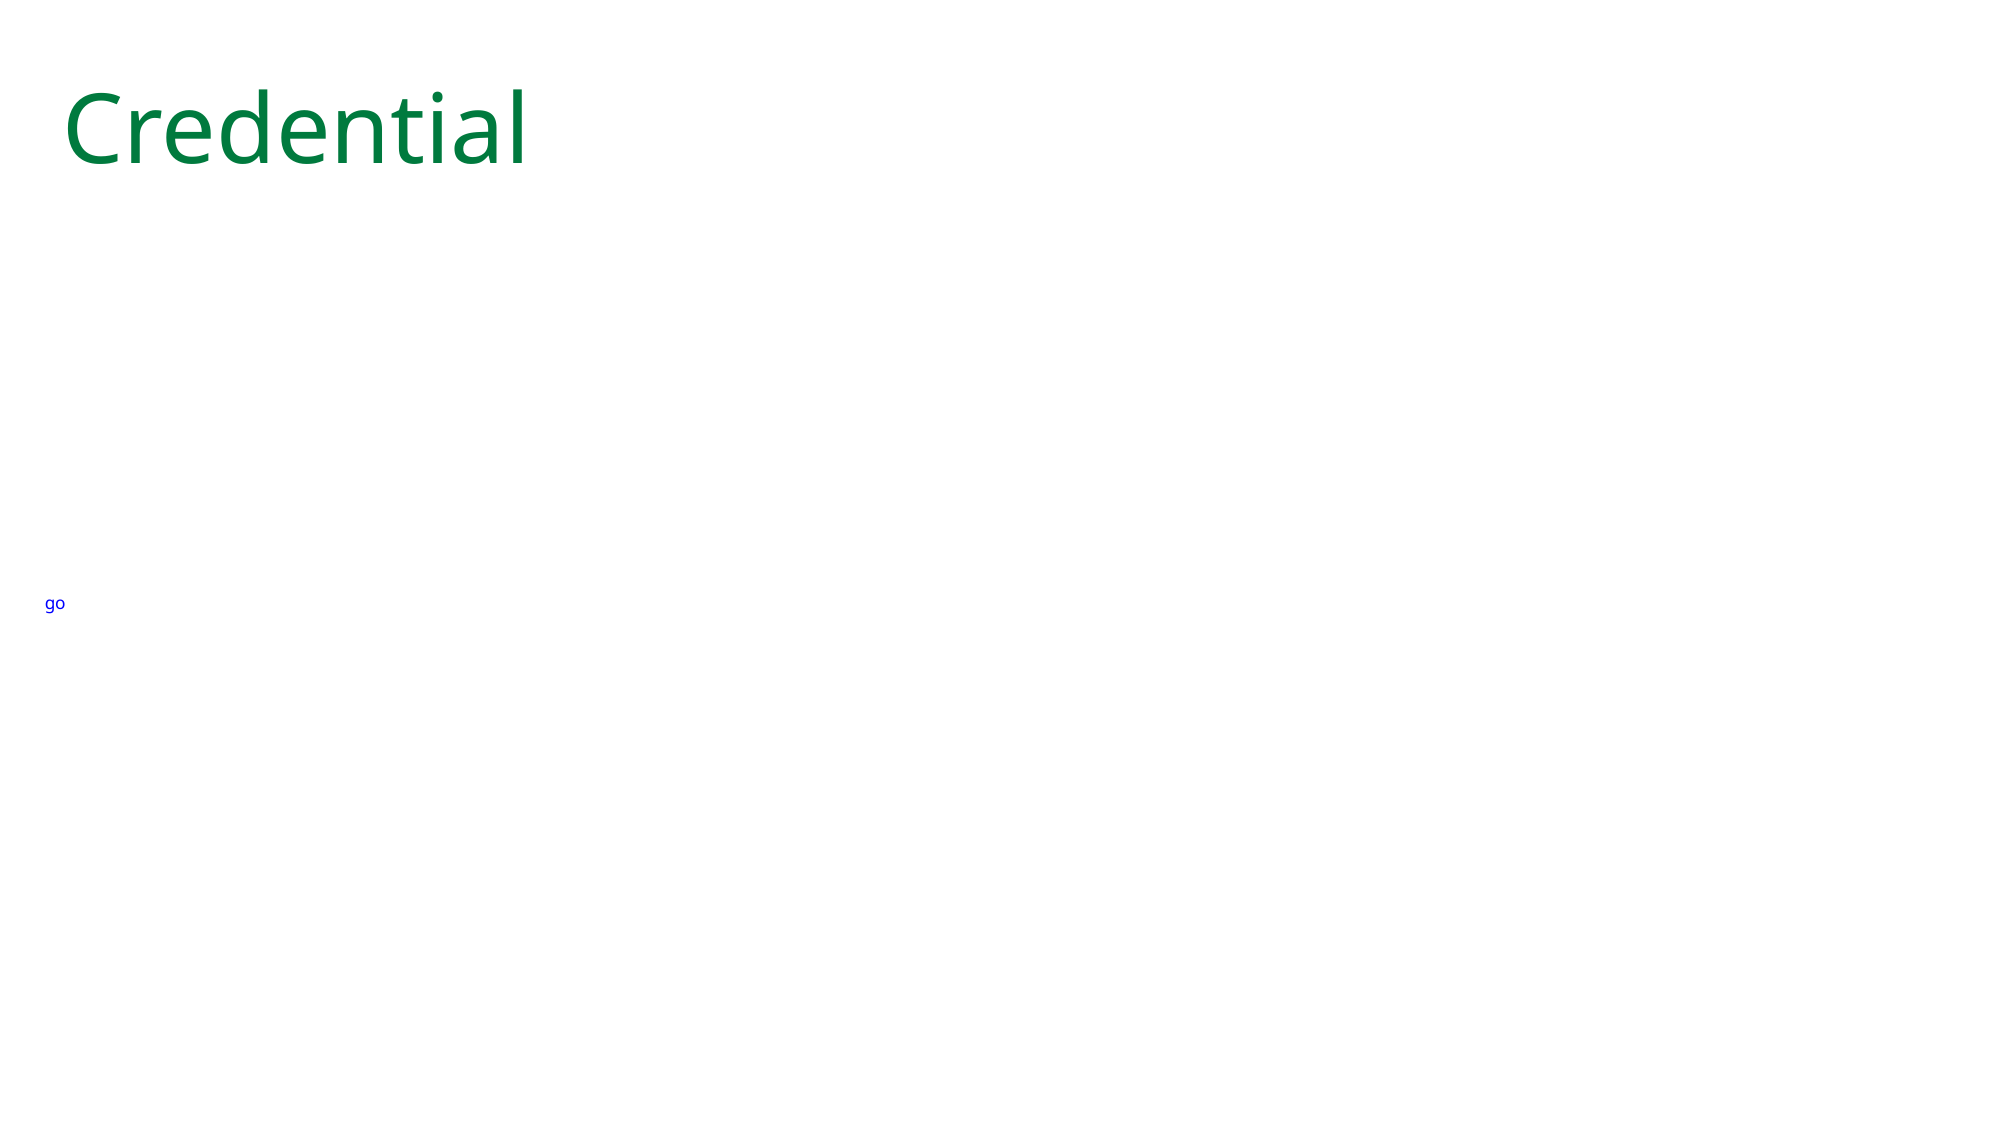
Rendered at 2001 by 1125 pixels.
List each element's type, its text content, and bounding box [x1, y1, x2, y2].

list create database scoped credential [https://aiopentraining.openai.azure.com/] with identity = 'HTTPEndpointHeaders’, secret = '{"api-key": “<<Your API Key>>"}'; go [44, 511, 1920, 687]
title Credential [62, 62, 1938, 188]
